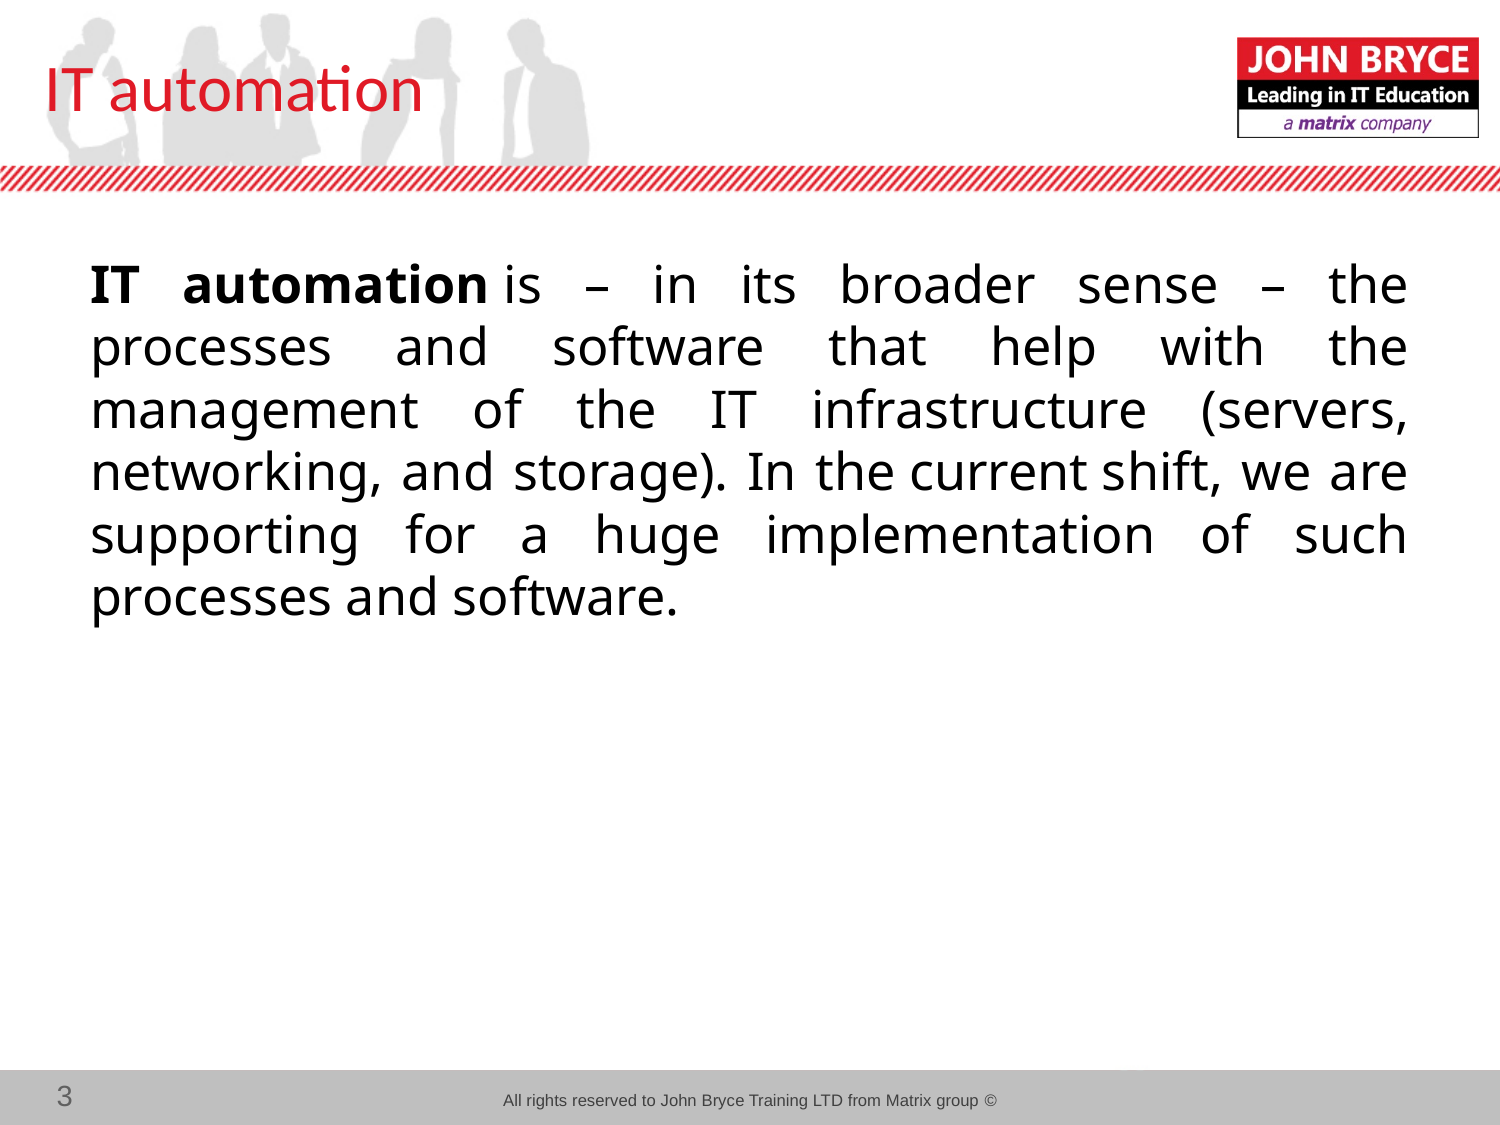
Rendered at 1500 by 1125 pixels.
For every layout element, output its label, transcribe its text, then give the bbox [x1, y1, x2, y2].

title IT automation [29, 21, 1022, 150]
picture [0, 0, 1500, 1070]
list IT automation is – in its broader sense – the processes and software that help with the management of the IT infrastructure (servers, networking, and storage). In the current shift, we are supporting for a huge implementation of such processes and software. [75, 243, 1425, 1047]
